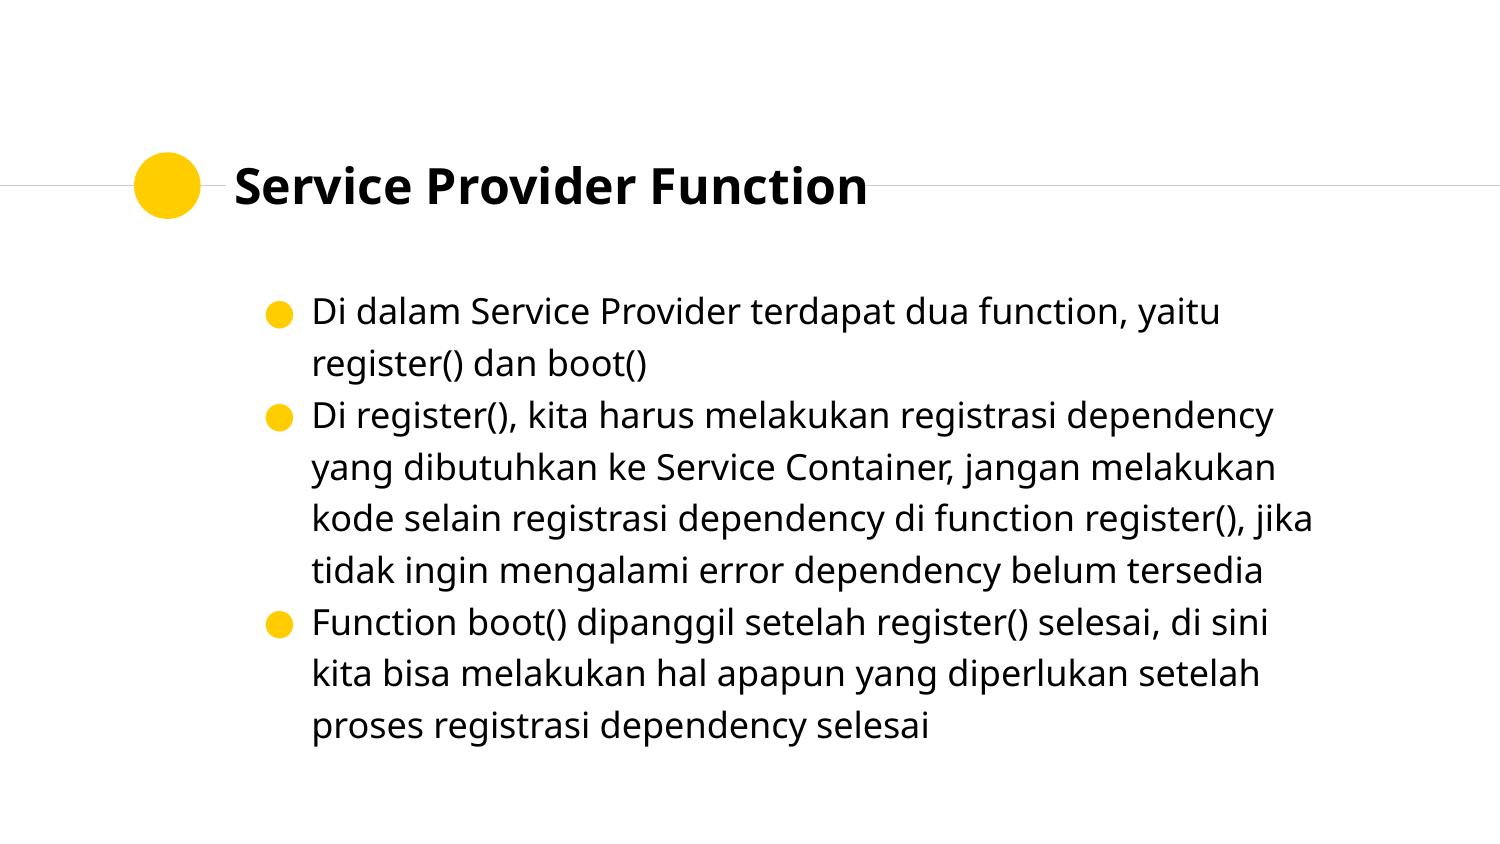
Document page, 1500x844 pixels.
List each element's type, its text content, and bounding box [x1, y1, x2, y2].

title Service Provider Function [219, 139, 1042, 212]
list Di dalam Service Provider terdapat dua function, yaitu register() dan boot() Di register(), kita harus melakukan registrasi dependency yang dibutuhkan ke Service Container, jangan melakukan kode selain registrasi dependency di function register(), jika tidak ingin mengalami error dependency belum tersedia Function boot() dipanggil setelah register() selesai, di sini kita bisa melakukan hal apapun yang diperlukan setelah proses registrasi dependency selesai [226, 265, 1344, 776]
